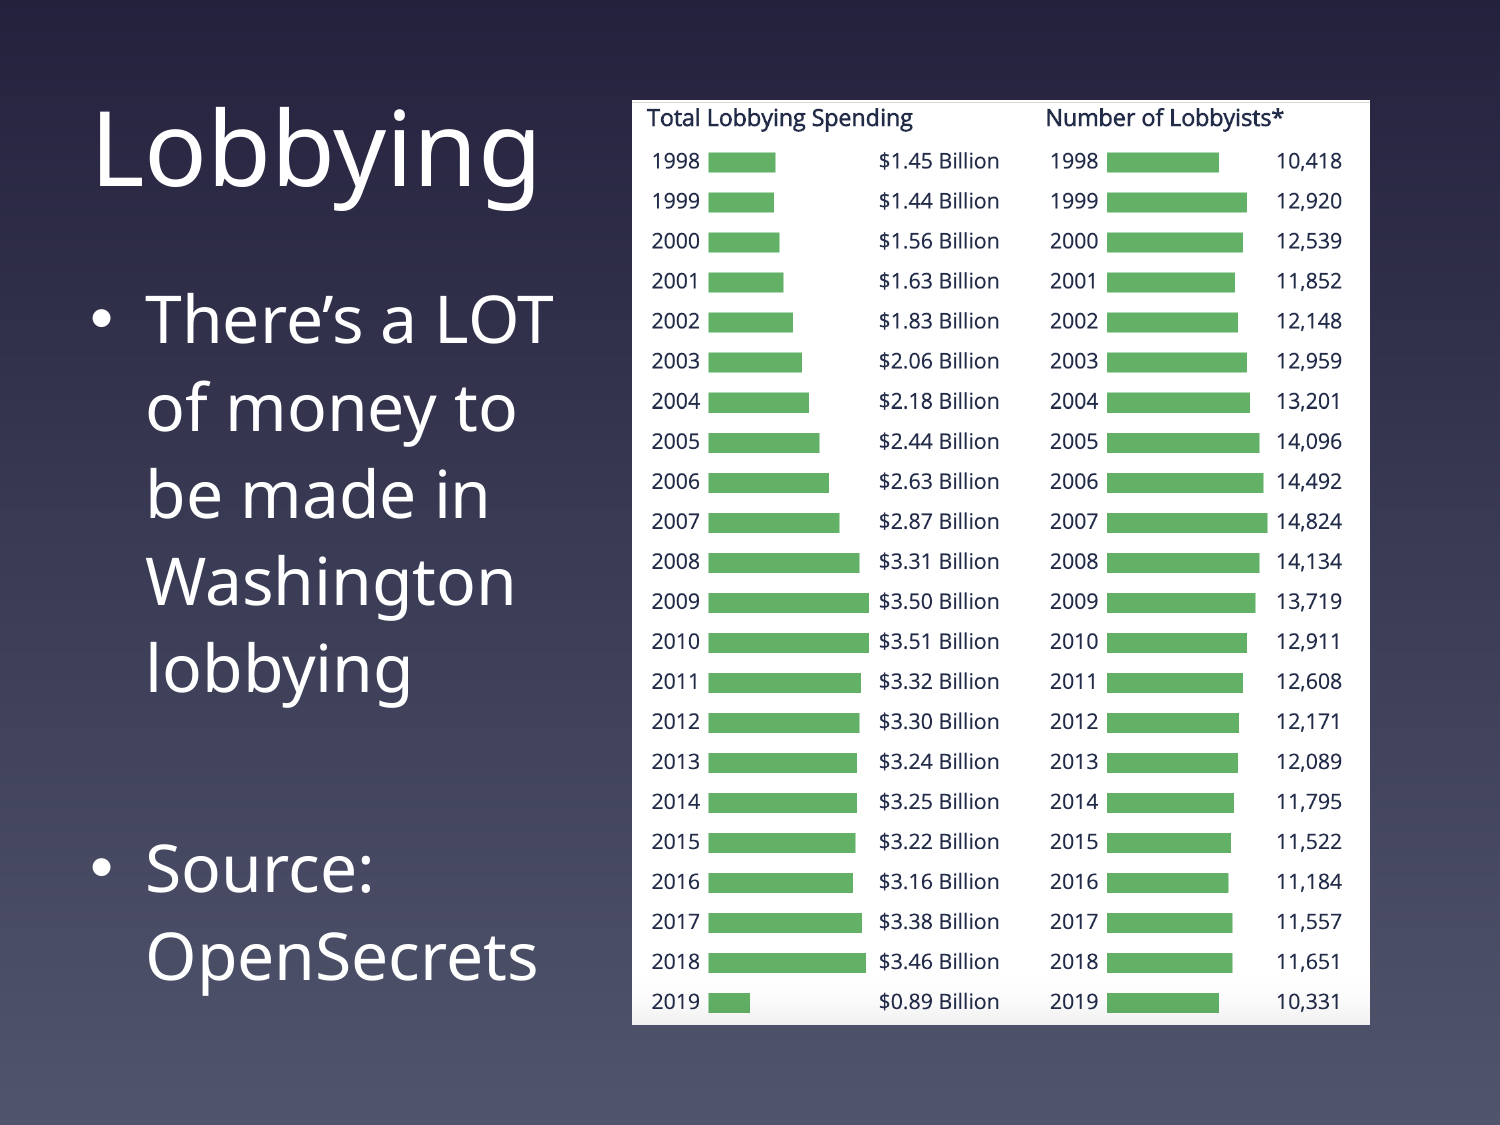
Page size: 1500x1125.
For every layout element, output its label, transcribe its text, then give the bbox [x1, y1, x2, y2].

picture [632, 99, 1370, 1025]
list There’s a LOT of money to be made in Washington lobbying Source: OpenSecrets [75, 262, 577, 1005]
title Lobbying [75, 75, 1425, 263]
